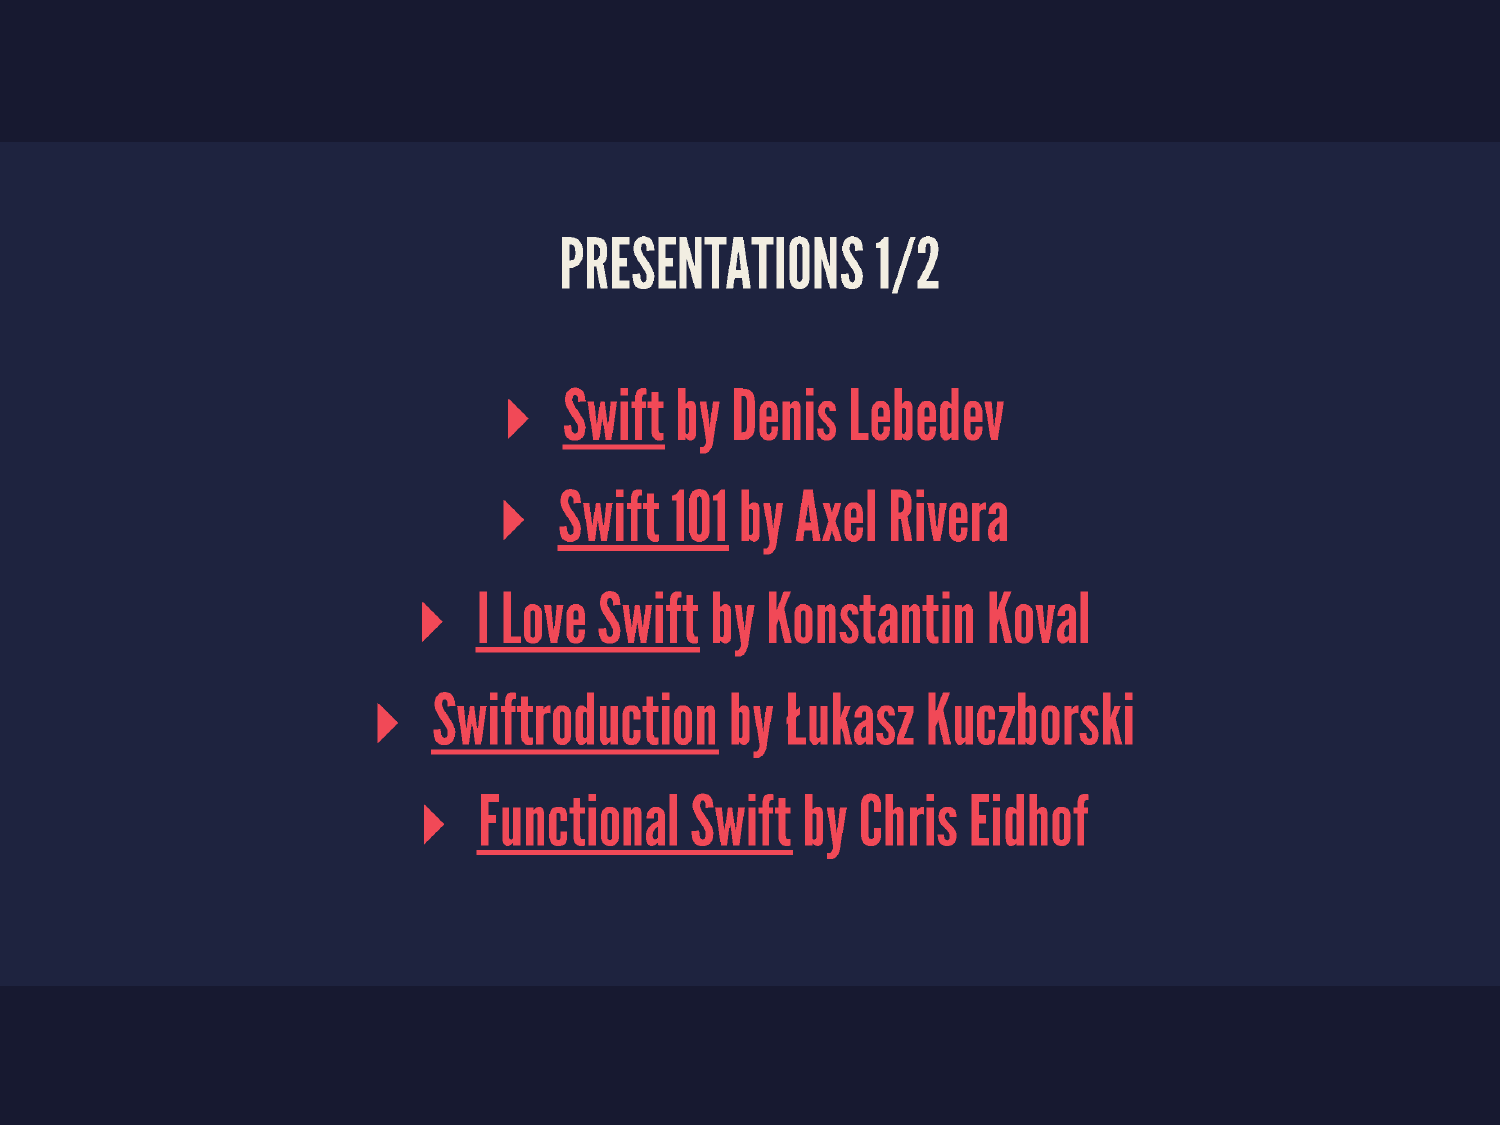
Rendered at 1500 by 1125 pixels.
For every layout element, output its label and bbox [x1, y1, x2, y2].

picture [0, 141, 1500, 987]
